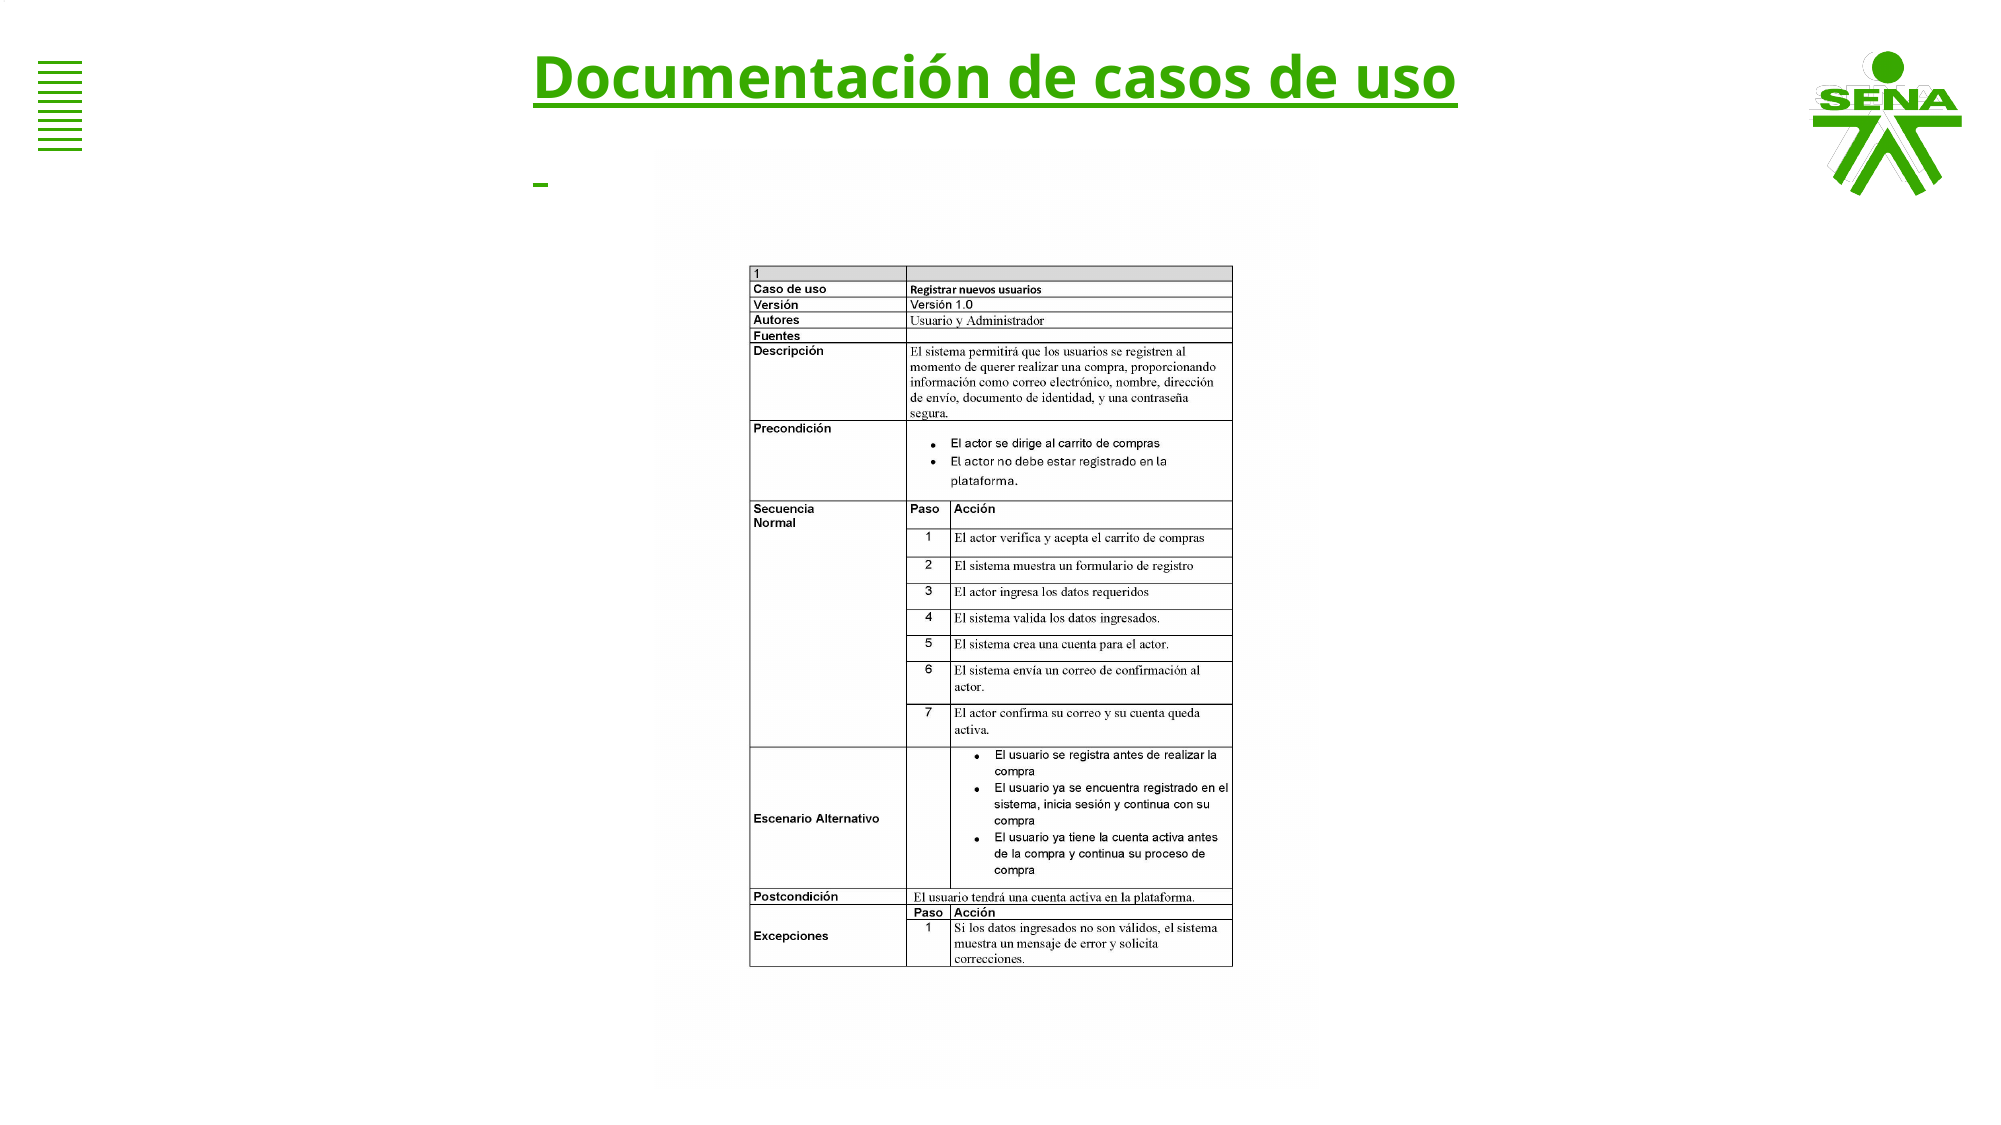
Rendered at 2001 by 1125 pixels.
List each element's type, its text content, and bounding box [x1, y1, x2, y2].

picture [653, 149, 1319, 1090]
text_box Documentación de casos de uso [512, 51, 1488, 189]
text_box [38, 62, 83, 150]
picture [1809, 51, 1962, 197]
